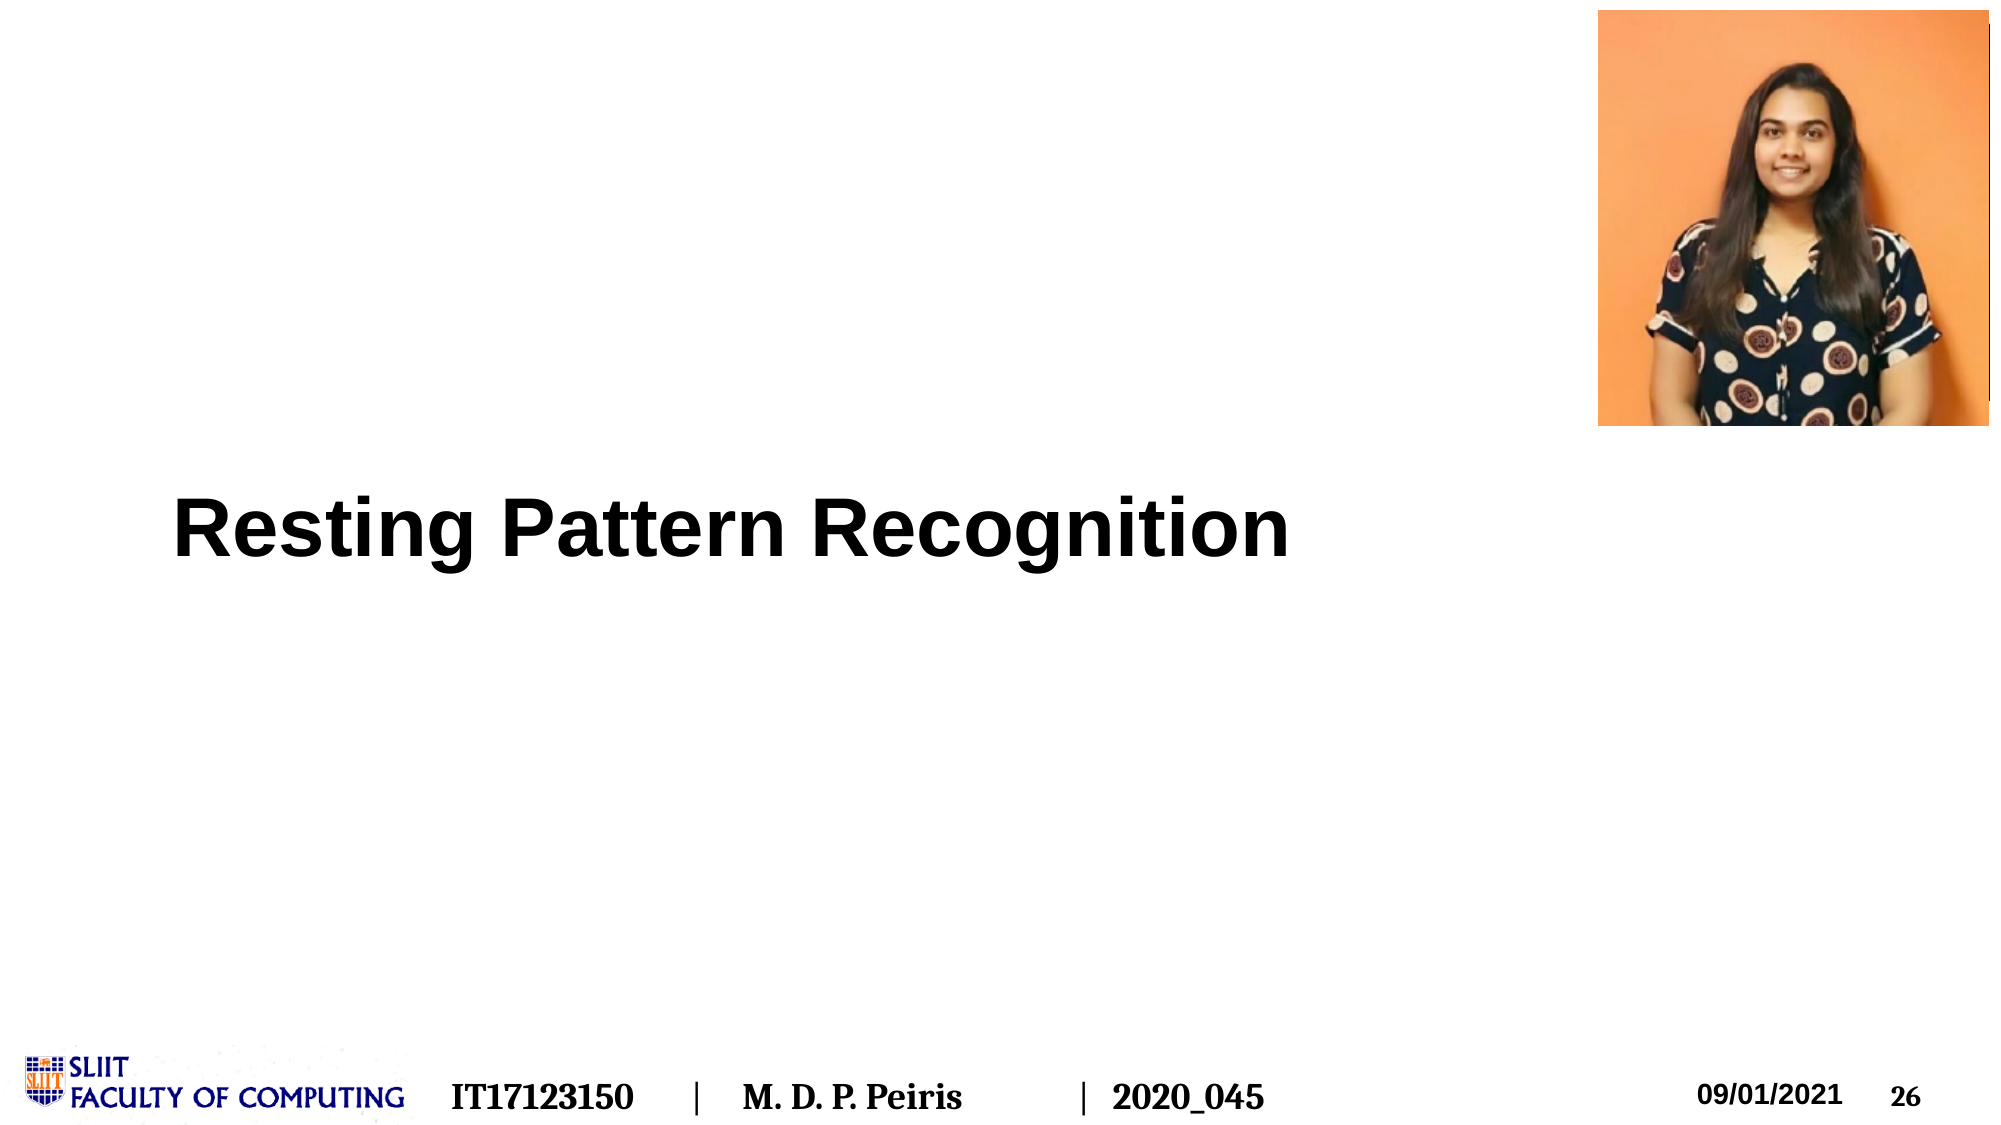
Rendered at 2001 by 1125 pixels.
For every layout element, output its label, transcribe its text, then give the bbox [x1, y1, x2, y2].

picture [1598, 10, 1990, 427]
picture [0, 1045, 413, 1124]
text_box IT17123150 [436, 1056, 689, 1125]
text_box M. D. P. Peiris [727, 1056, 1060, 1125]
text_box 2020_045 [1097, 1056, 1430, 1125]
title Resting Pattern Recognition [157, 465, 1858, 689]
